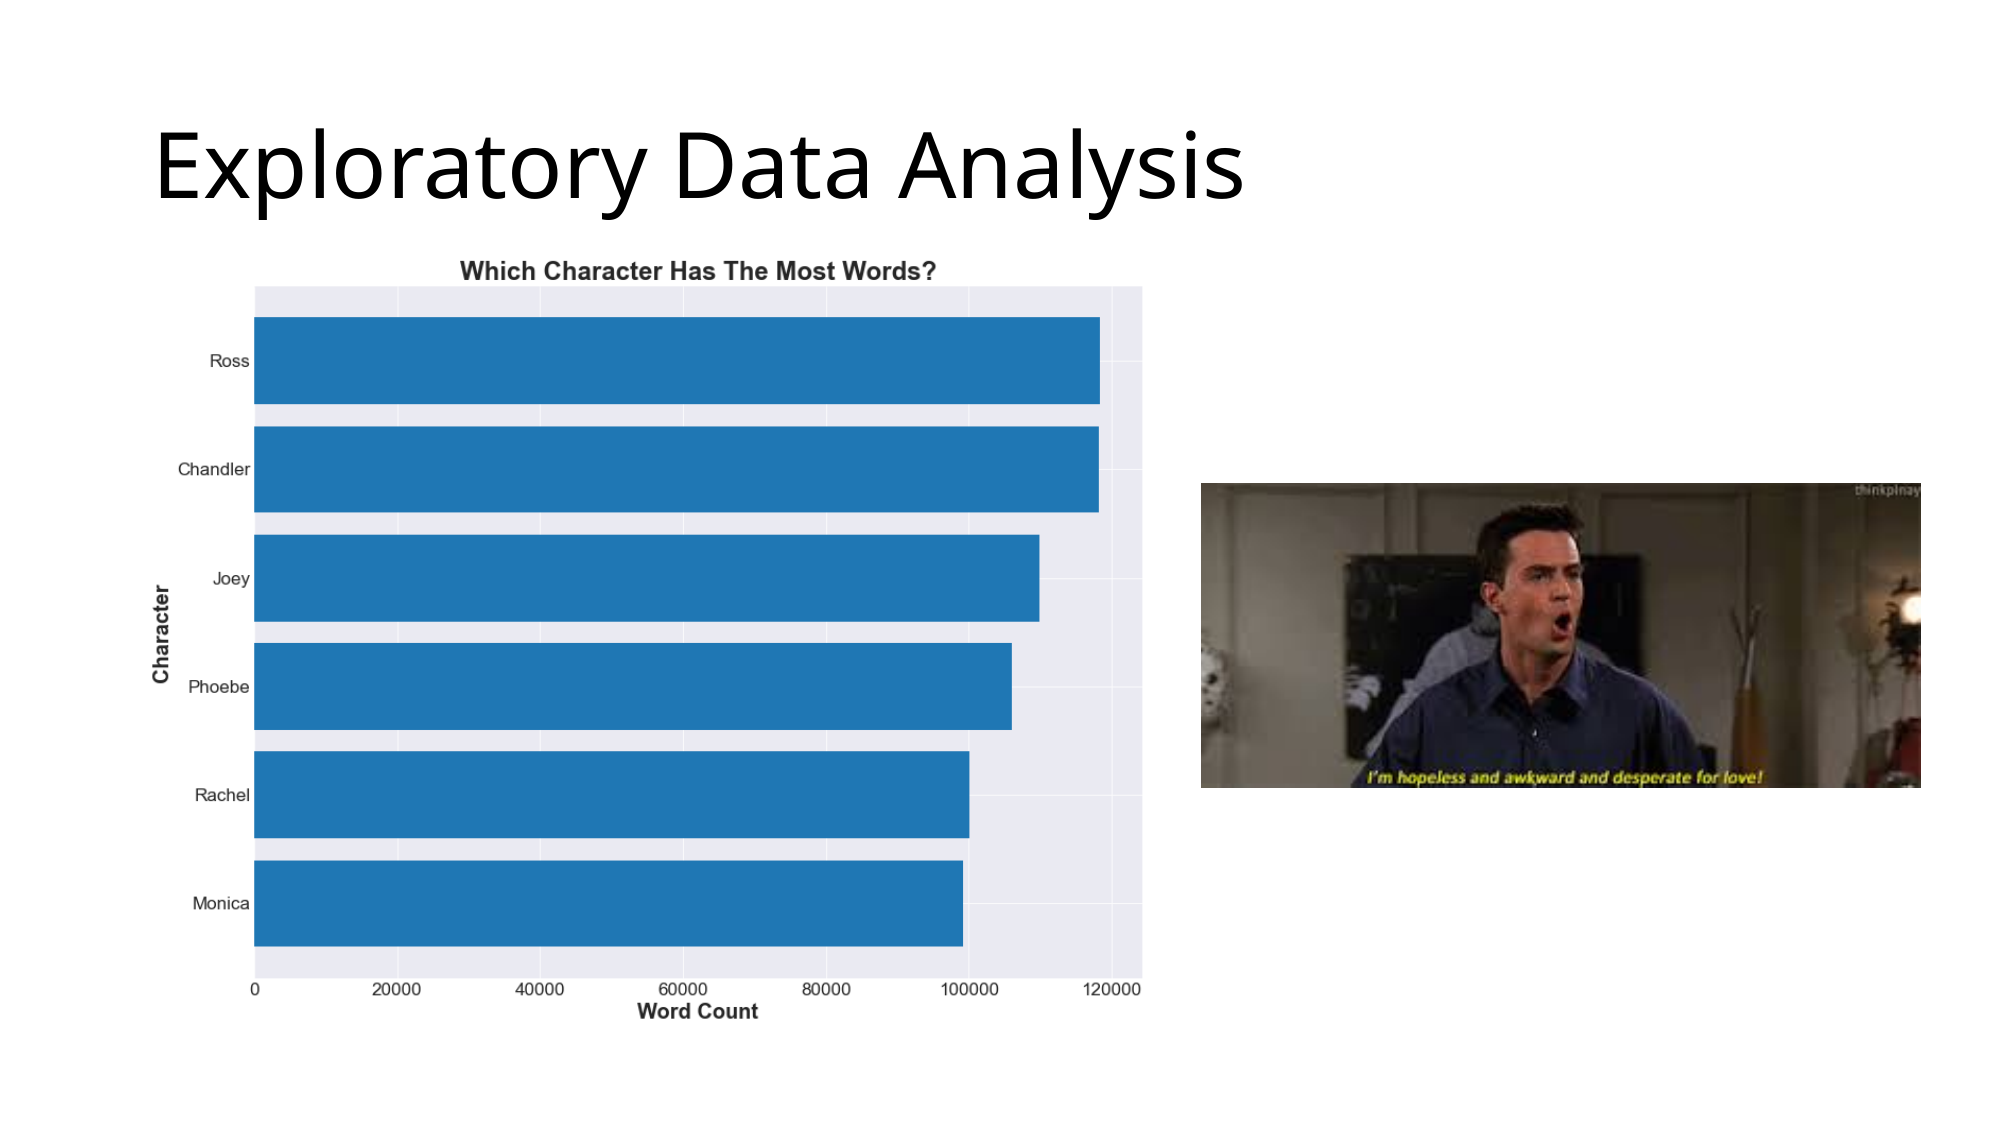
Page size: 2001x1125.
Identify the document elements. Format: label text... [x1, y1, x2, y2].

picture [1201, 483, 1921, 788]
title Exploratory Data Analysis [137, 59, 1863, 278]
picture [137, 241, 1160, 1030]
